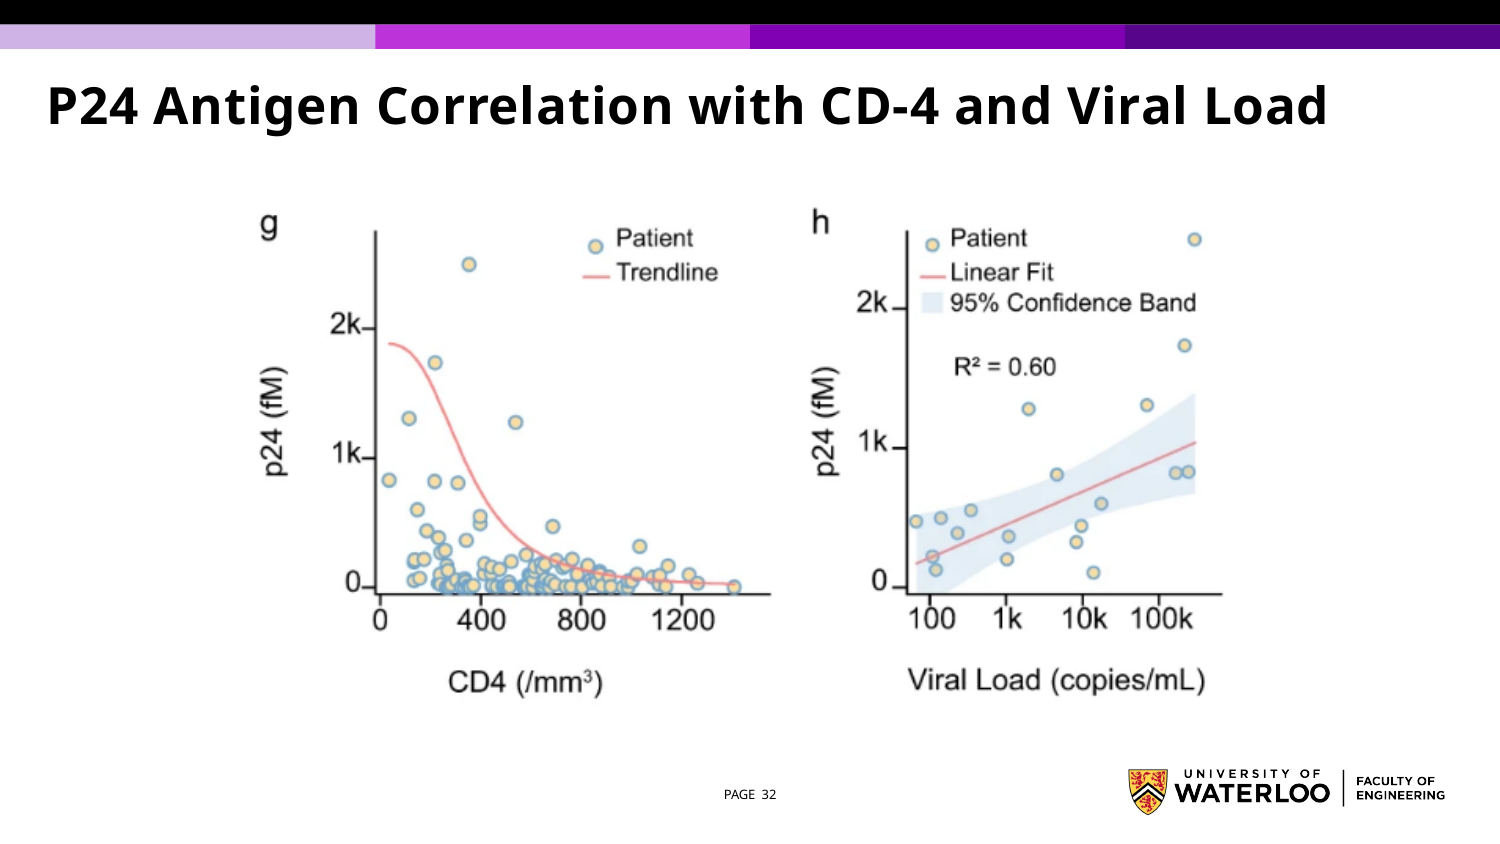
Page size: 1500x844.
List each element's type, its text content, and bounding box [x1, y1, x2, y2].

slide_number PAGE 32 [687, 779, 813, 811]
title P24 Antigen Correlation with CD-4 and Viral Load [31, 53, 1456, 164]
picture [227, 173, 1487, 844]
